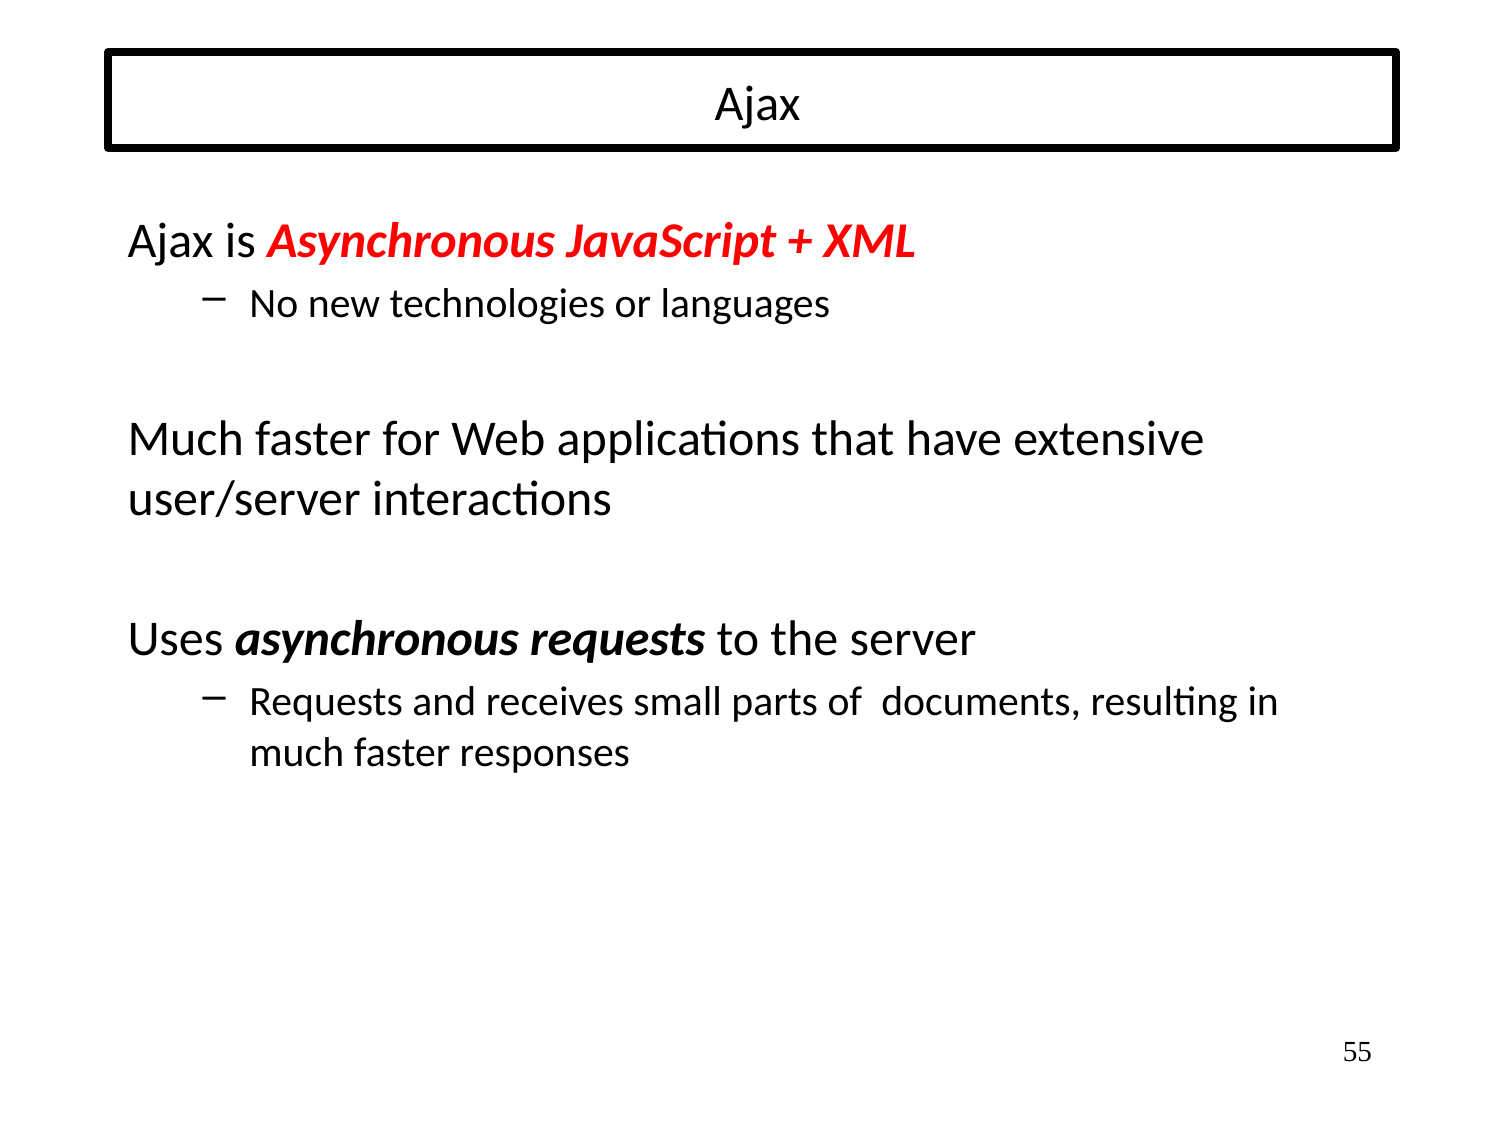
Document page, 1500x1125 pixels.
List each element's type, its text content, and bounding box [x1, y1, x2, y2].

title Ajax [104, 48, 1400, 152]
list Ajax is Asynchronous JavaScript + XML No new technologies or languages Much faster for Web applications that have extensive user/server interactions Uses asynchronous requests to the server Requests and receives small parts of documents, resulting in much faster responses [112, 200, 1388, 875]
slide_number 55 [1074, 1025, 1388, 1100]
